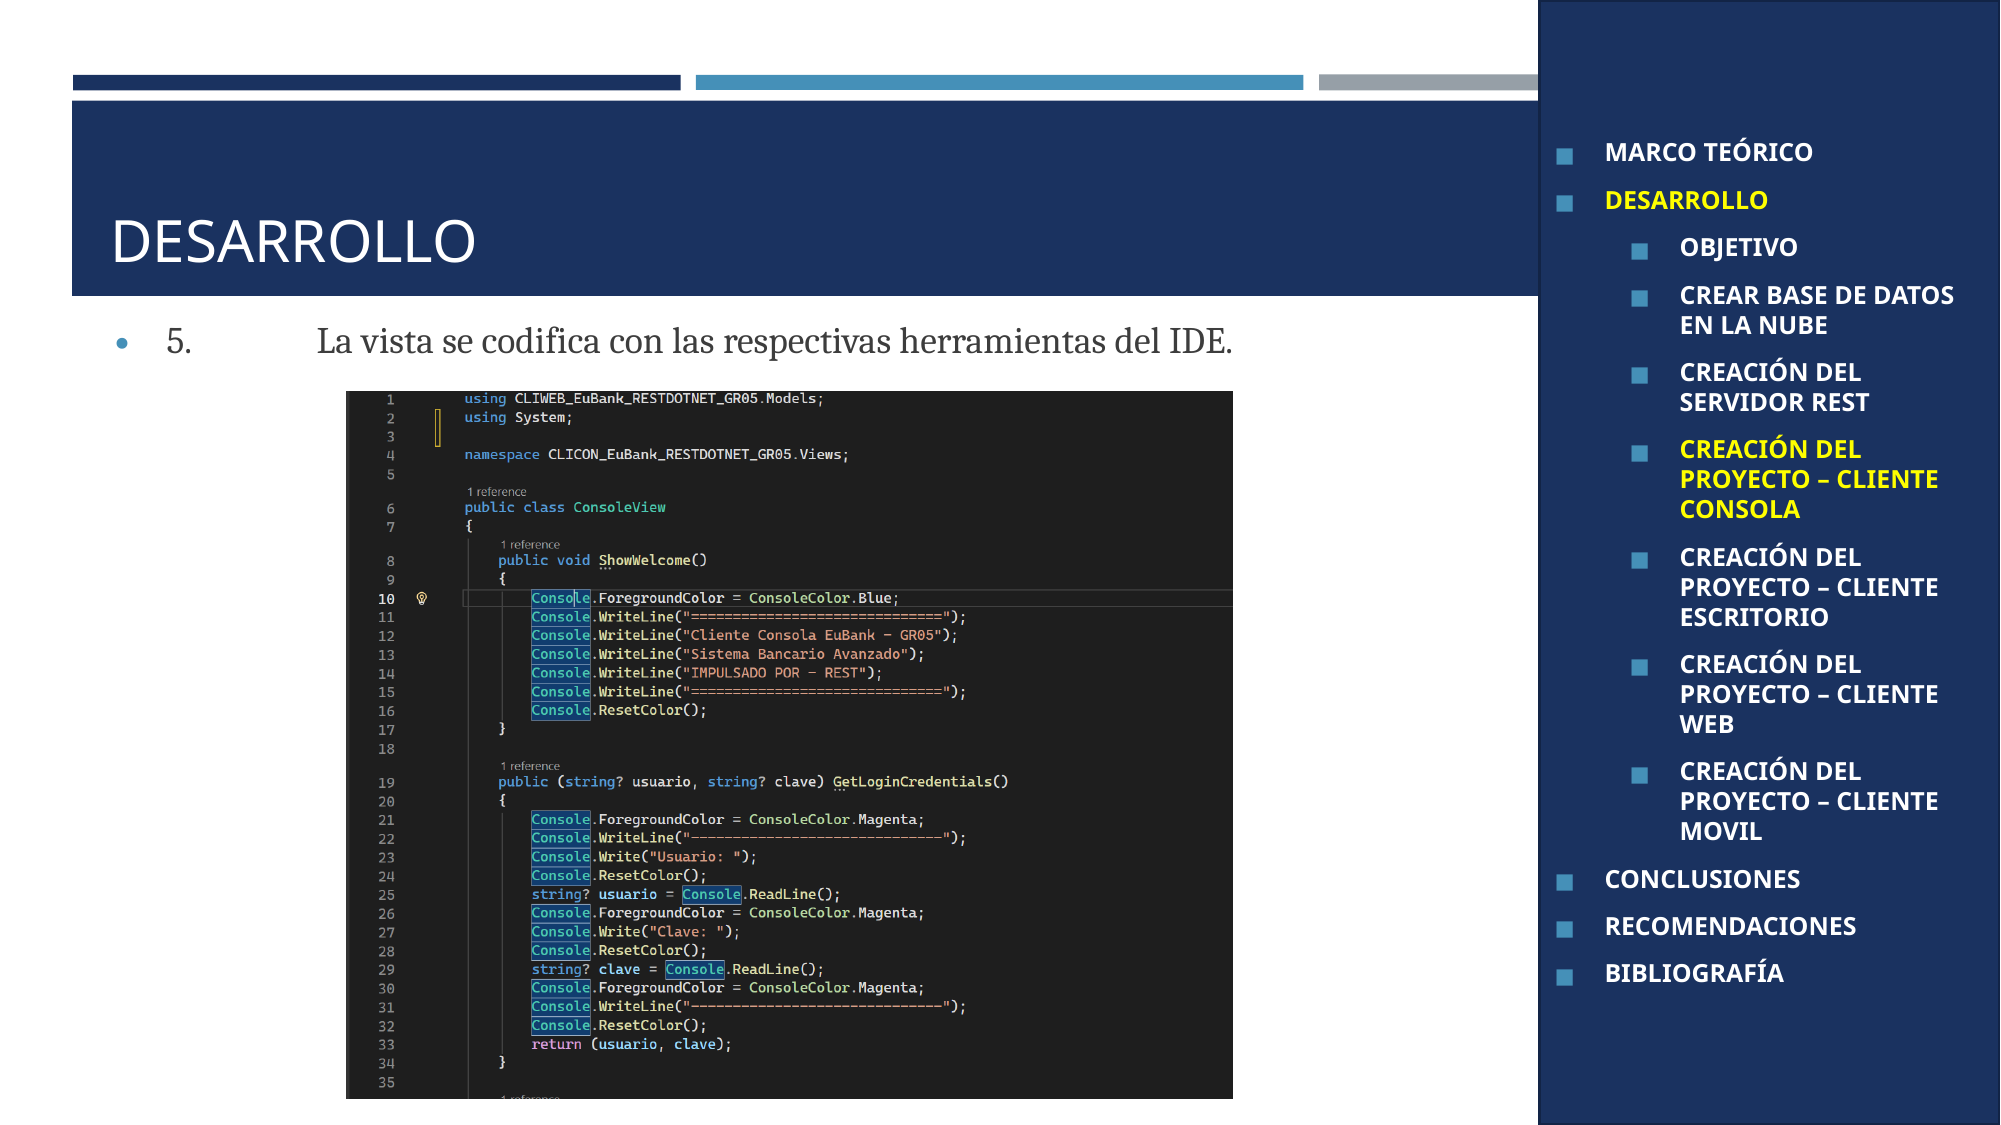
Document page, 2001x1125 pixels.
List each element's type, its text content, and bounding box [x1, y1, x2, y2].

text_box MARCO TEÓRICO DESARROLLO OBJETIVO CREAR BASE DE DATOS EN LA NUBE CREACIÓN DEL SERVIDOR REST CREACIÓN DEL PROYECTO – CLIENTE CONSOLA CREACIÓN DEL PROYECTO – CLIENTE ESCRITORIO CREACIÓN DEL PROYECTO – CLIENTE WEB CREACIÓN DEL PROYECTO – CLIENTE MOVIL CONCLUSIONES RECOMENDACIONES BIBLIOGRAFÍA [1539, 0, 2000, 1125]
picture [345, 391, 1233, 1099]
title DESARROLLO [95, 115, 1539, 282]
list 5. La vista se codifica con las respectivas herramientas del IDE. [95, 285, 1483, 388]
